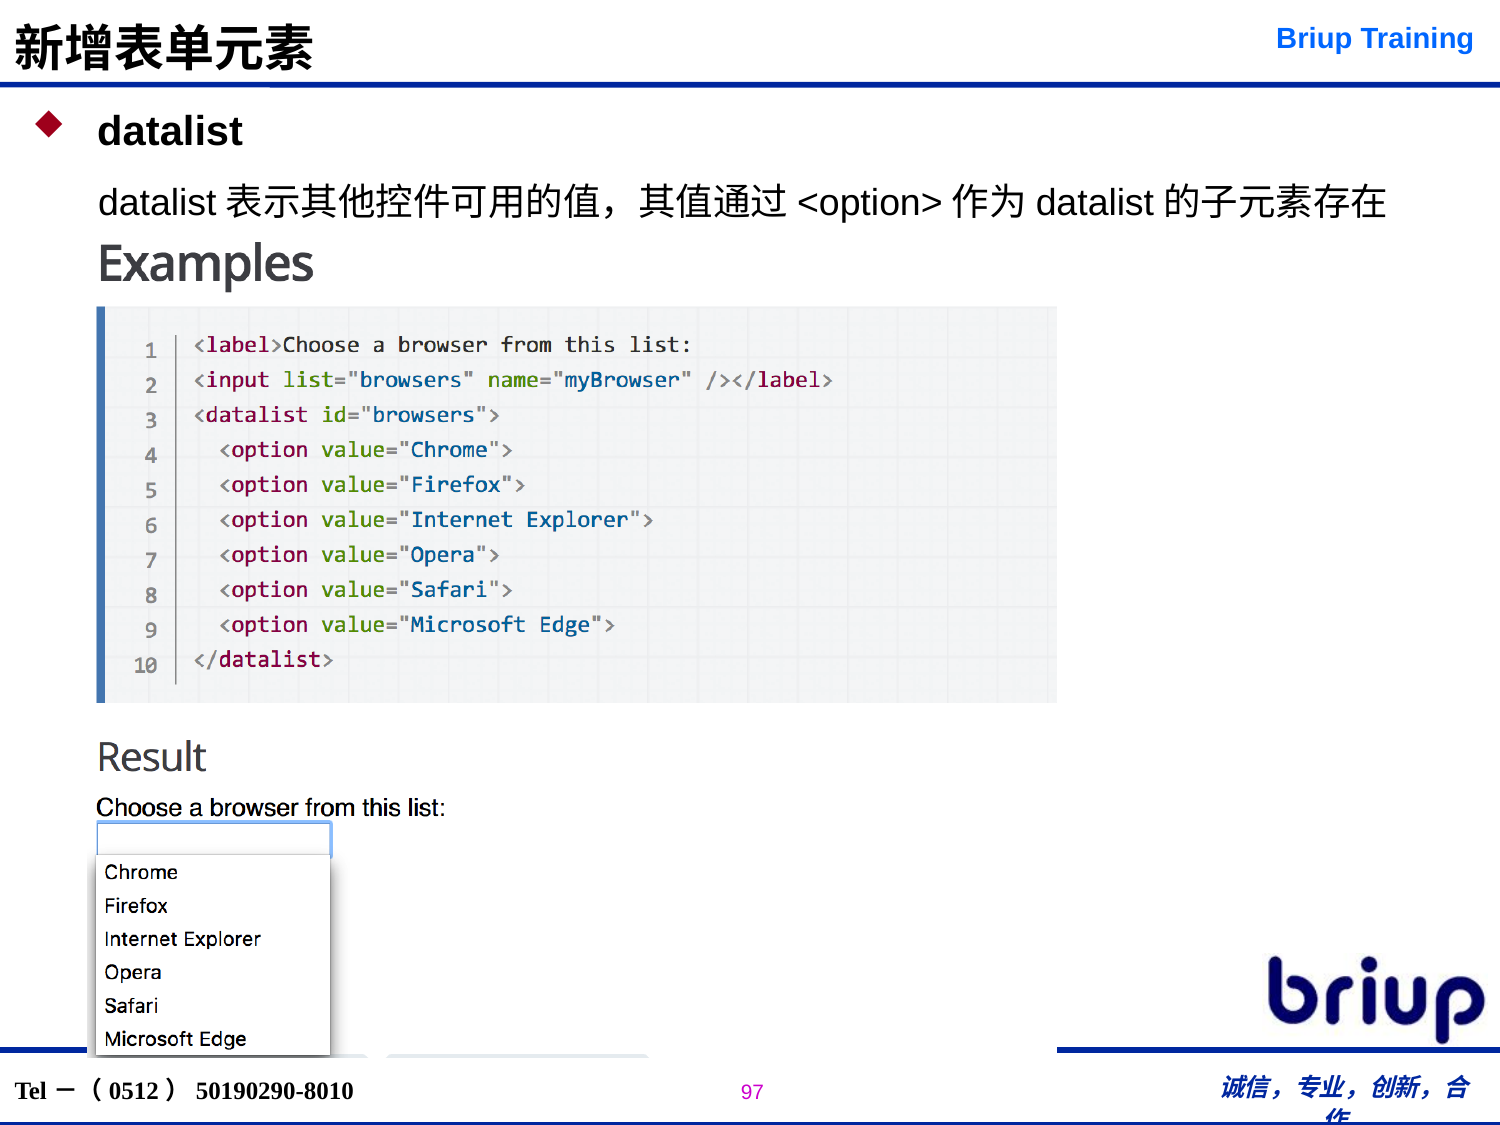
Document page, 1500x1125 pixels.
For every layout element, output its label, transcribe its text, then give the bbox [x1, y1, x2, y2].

picture [87, 242, 1057, 1058]
title 新增表单元素 [0, 0, 1251, 85]
list datalist datalist表示其他控件可用的值，其值通过<option>作为datalist的子元素存在 [0, 96, 1500, 1053]
